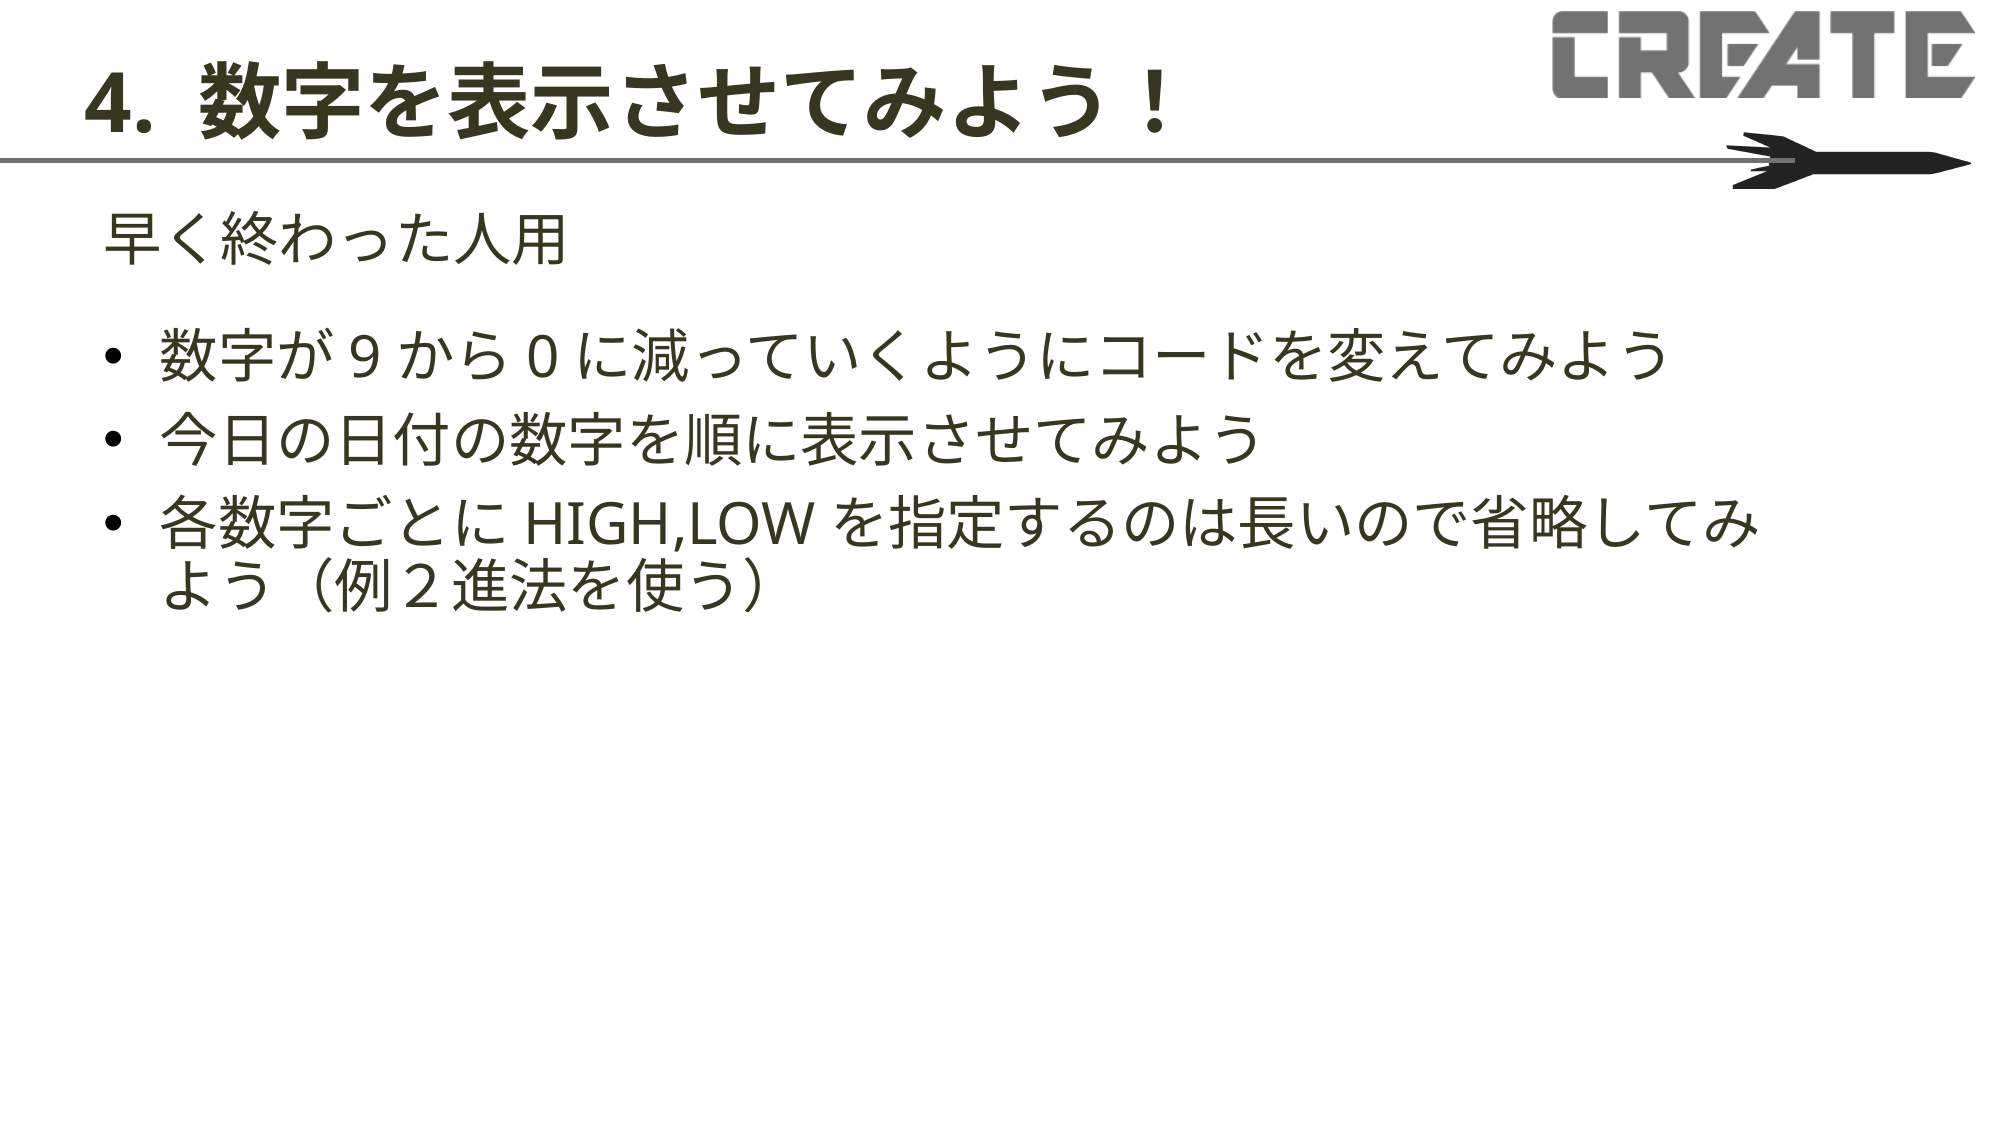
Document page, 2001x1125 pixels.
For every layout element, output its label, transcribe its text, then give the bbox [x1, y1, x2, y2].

picture [1552, 11, 1975, 98]
title 4. 数字を表示させてみよう！ [70, 43, 1521, 168]
list 早く終わった人用 [70, 203, 1796, 320]
picture [1726, 133, 1971, 189]
list 数字が9から0に減っていくようにコードを変えてみよう 今日の日付の数字を順に表示させてみよう 各数字ごとにHIGH,LOWを指定するのは長いので省略してみよう（例２進法を使う） [70, 320, 1796, 1061]
